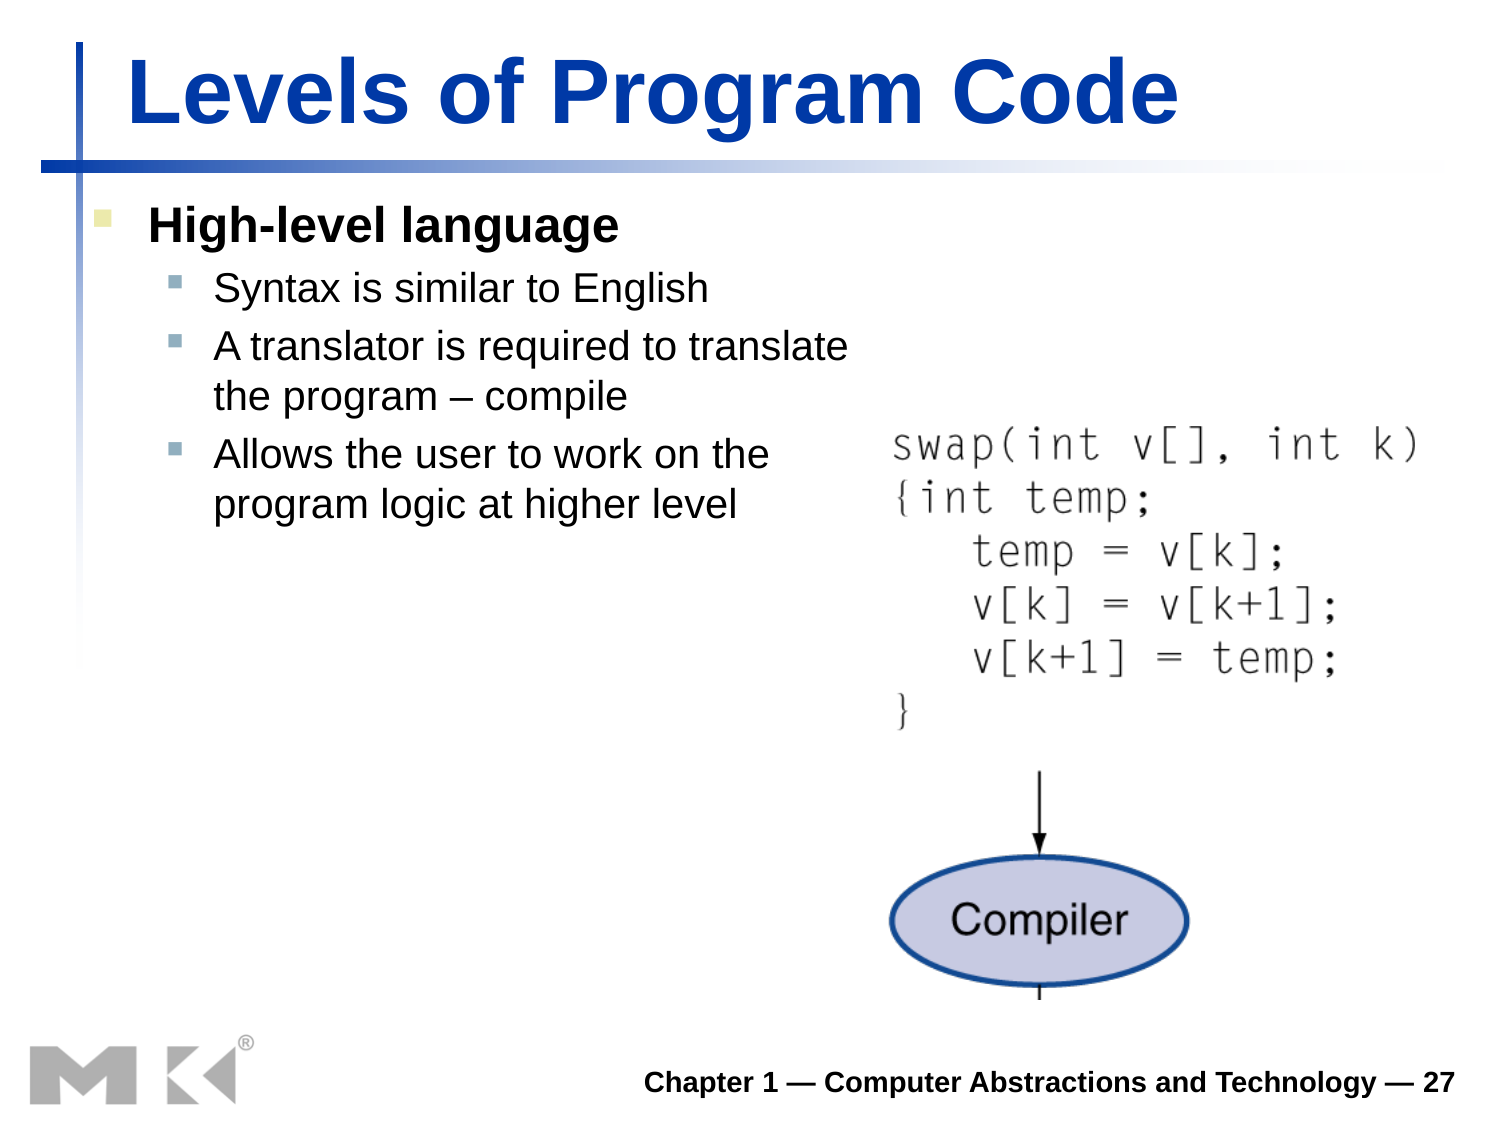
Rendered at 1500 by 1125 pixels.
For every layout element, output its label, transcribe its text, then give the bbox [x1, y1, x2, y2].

text_box Levels of Program Code [112, 23, 1467, 149]
picture [29, 1034, 255, 1105]
picture [829, 420, 1468, 1000]
text_box High-level language Syntax is similar to English A translator is required to translate the program – compile Allows the user to work on the program logic at higher level [76, 184, 892, 1059]
text_box Chapter 1 — Computer Abstractions and Technology — <number> [277, 1046, 1471, 1106]
